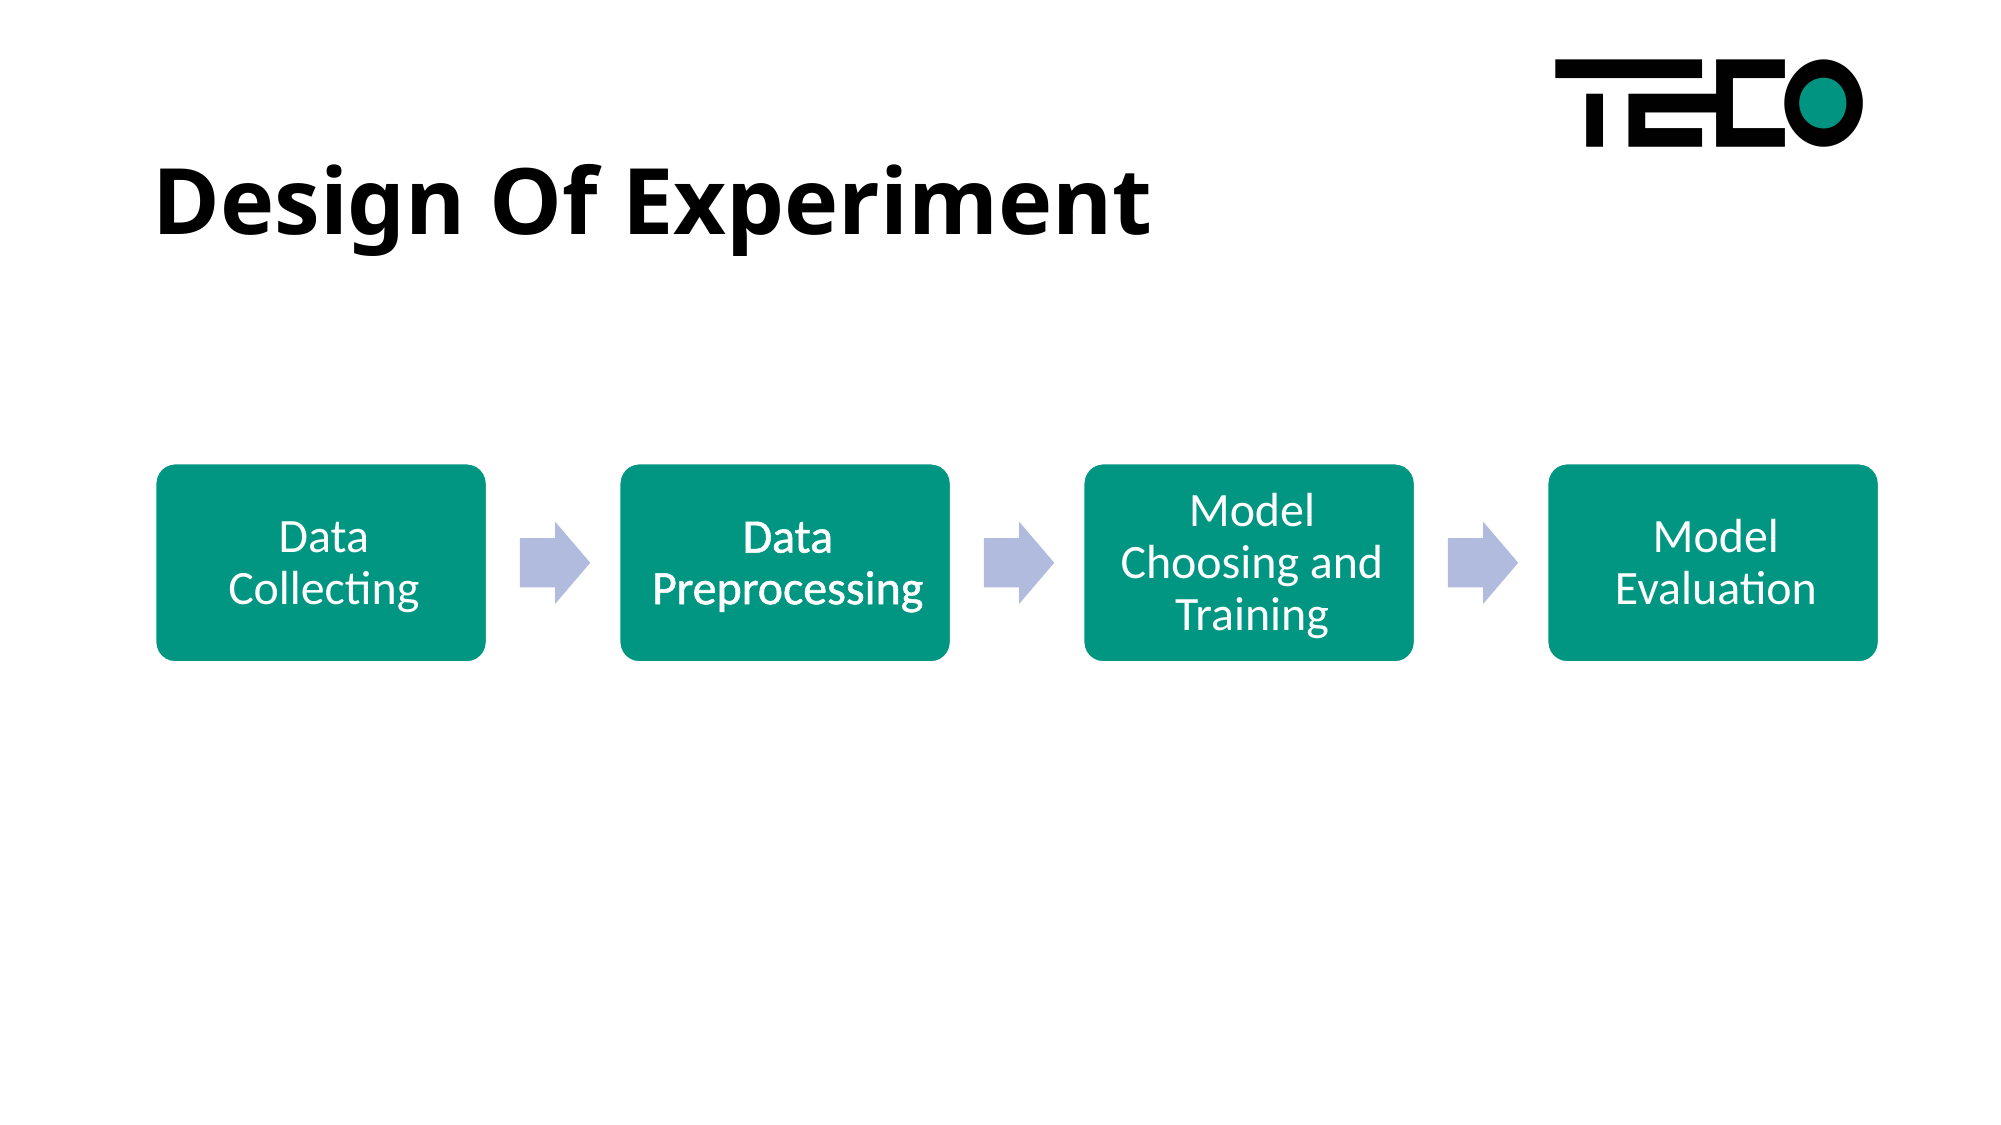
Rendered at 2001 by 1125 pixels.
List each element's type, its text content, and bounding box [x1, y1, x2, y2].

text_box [154, 118, 1880, 1008]
picture [1555, 59, 1863, 117]
title Design Of Experiment [137, 117, 1863, 293]
